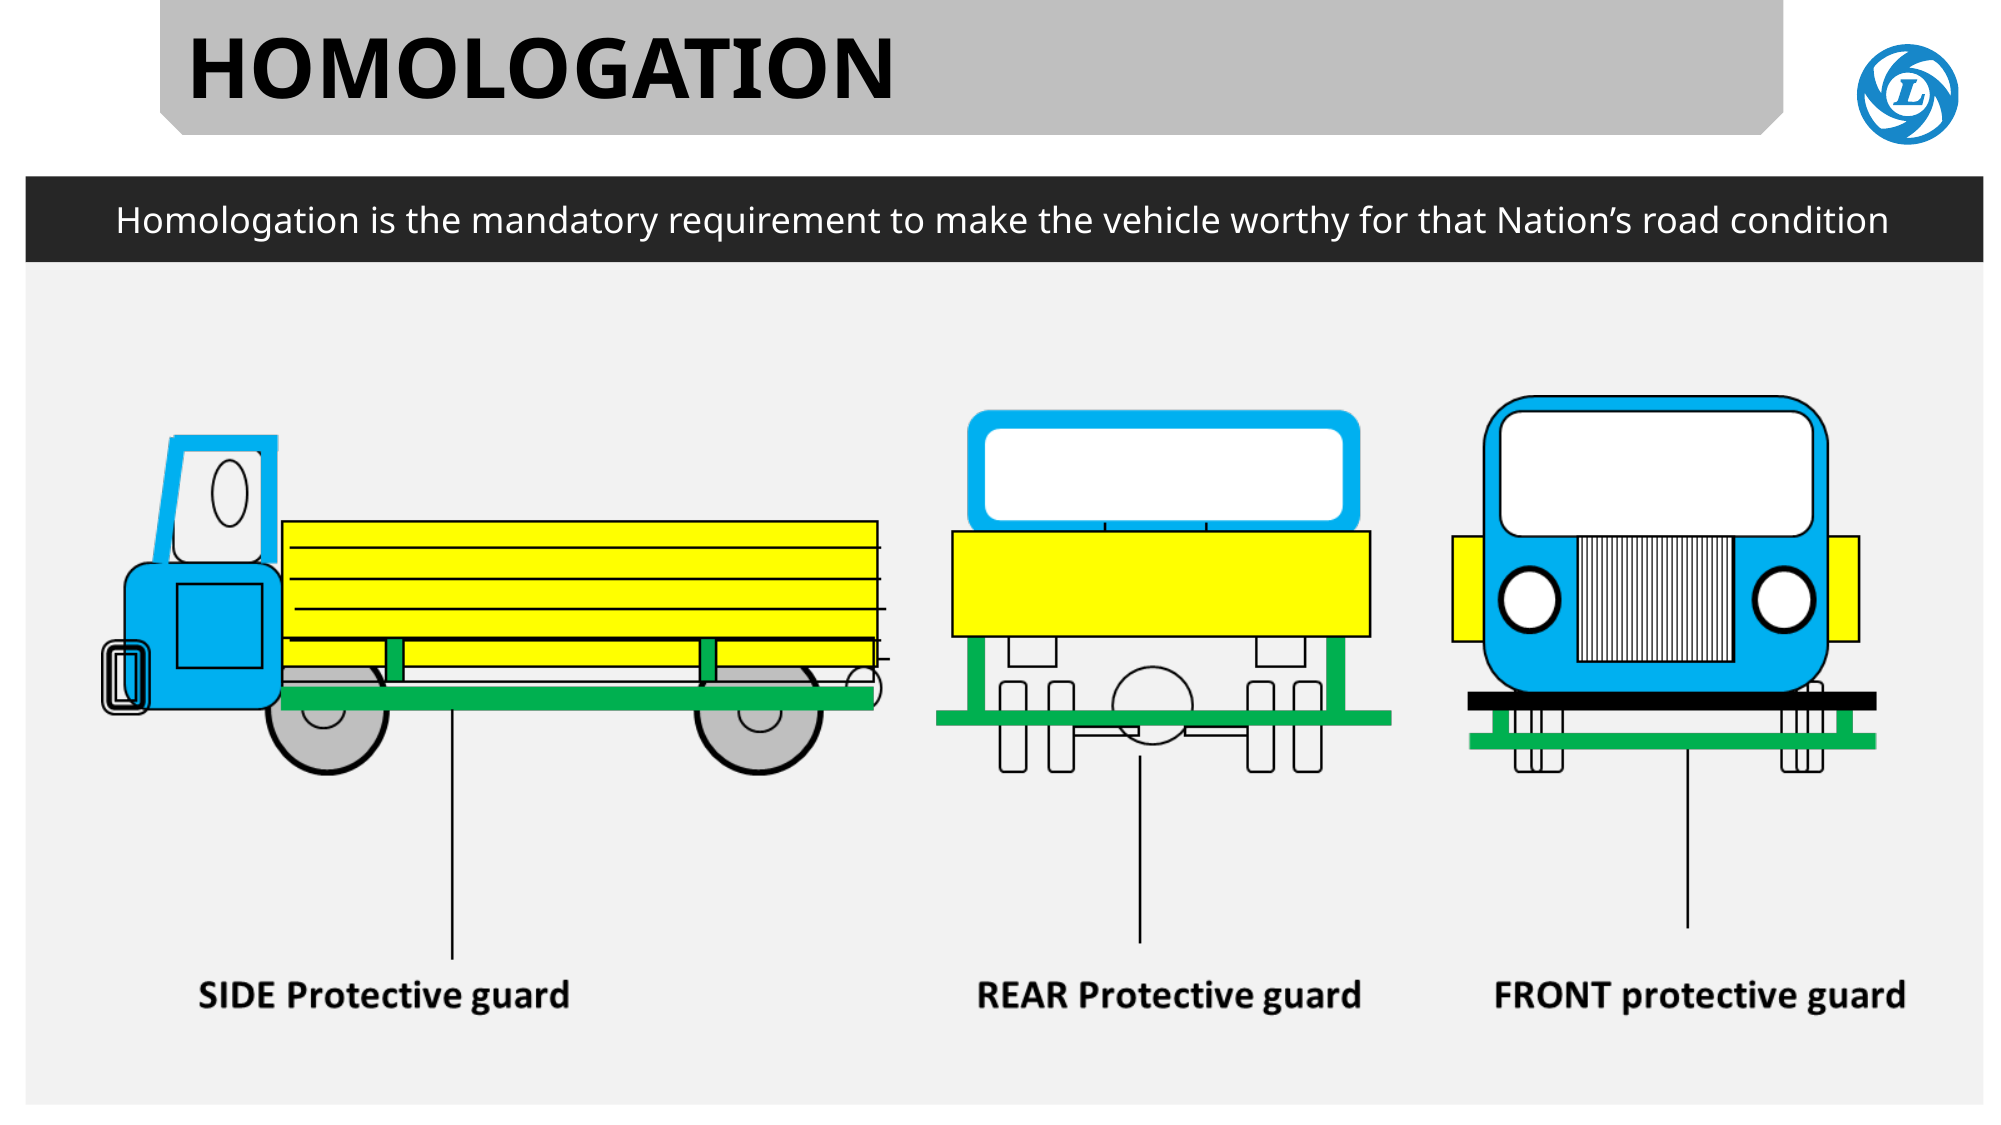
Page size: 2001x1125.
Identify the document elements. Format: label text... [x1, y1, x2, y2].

text_box HOMOLOGATION [171, 7, 1888, 123]
text_box [157, 0, 1786, 137]
text_box [24, 260, 1985, 1107]
text_box Homologation is the mandatory requirement to make the vehicle worthy for that Nation’s road condition [24, 174, 1985, 260]
picture [101, 395, 1953, 1045]
